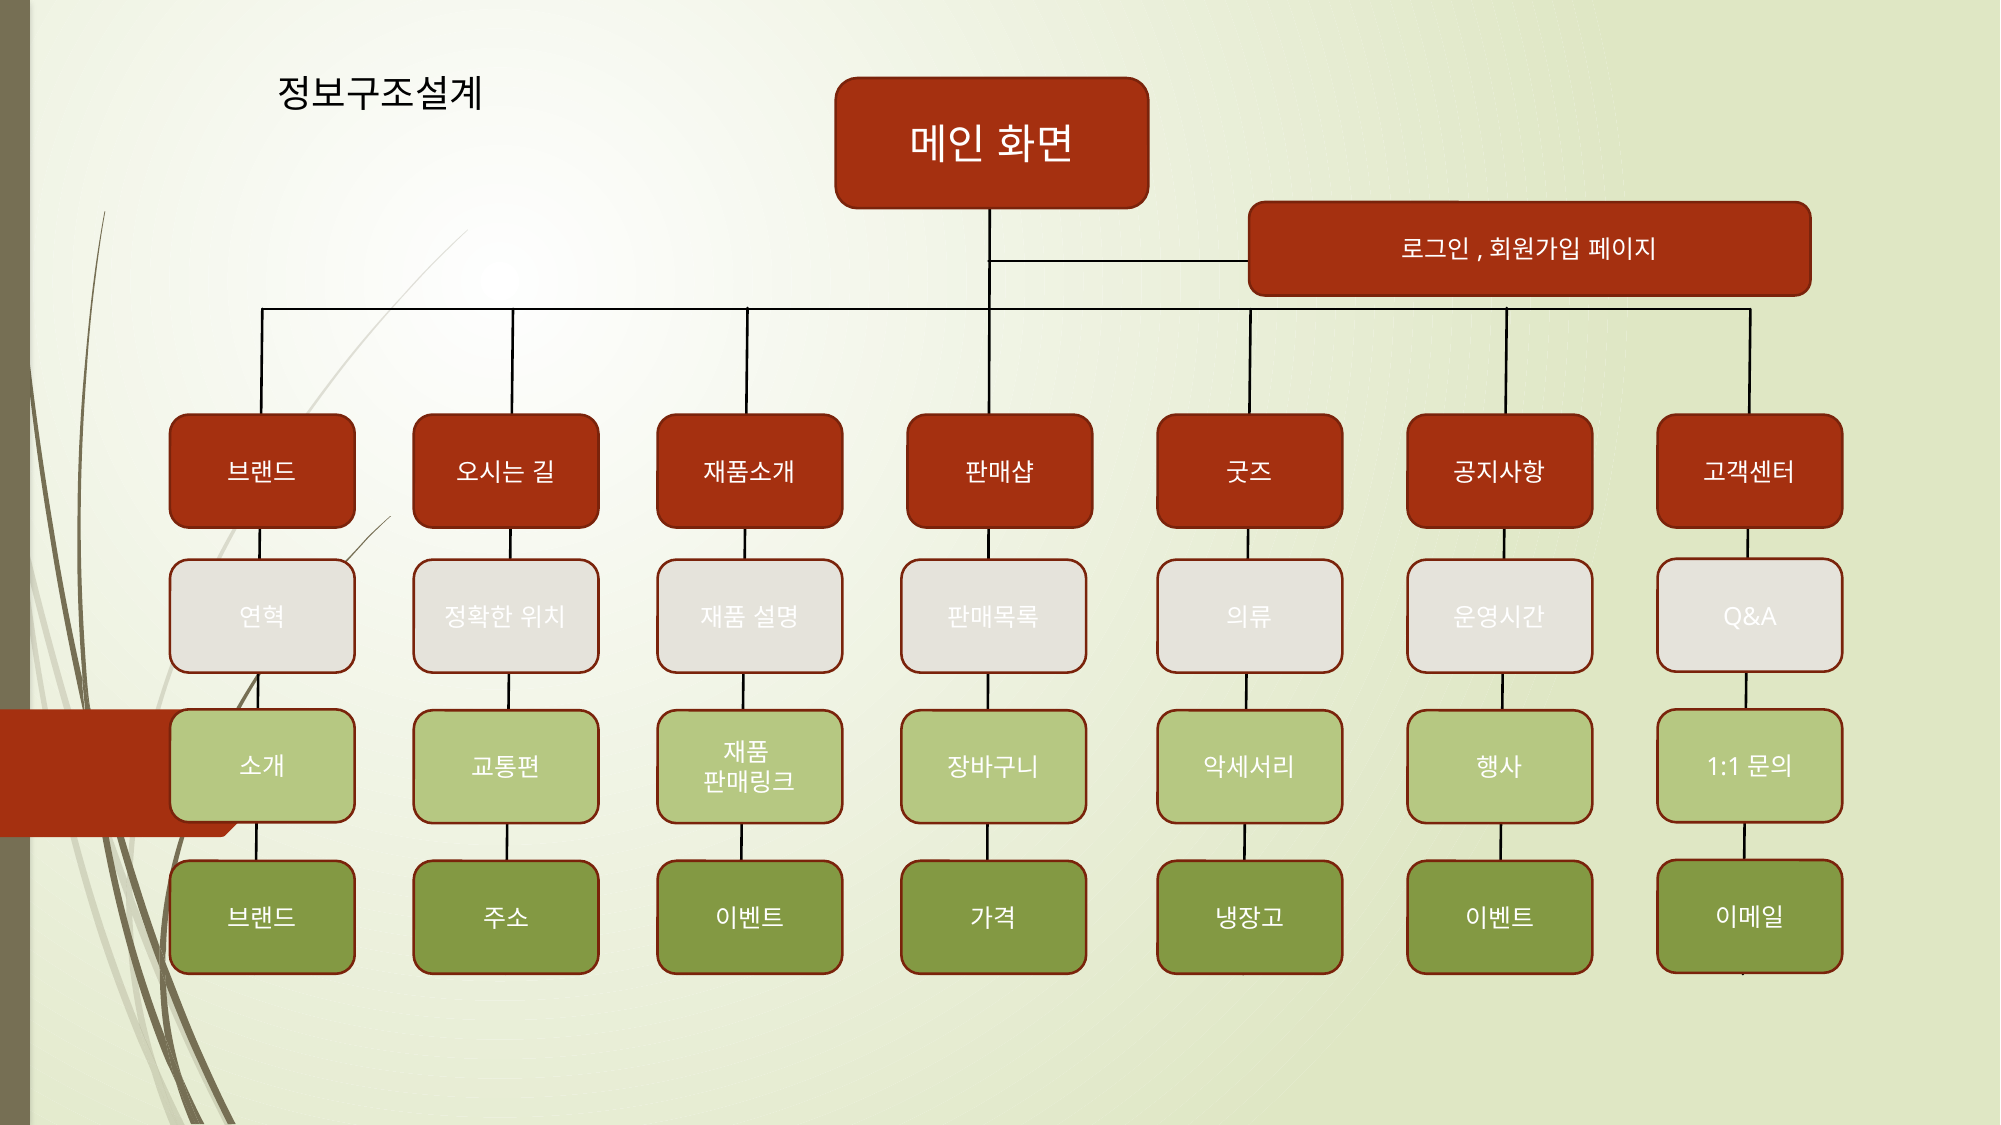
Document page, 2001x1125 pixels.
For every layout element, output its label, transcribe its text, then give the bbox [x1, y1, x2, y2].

text_box 악세서리 [1156, 708, 1238, 825]
text_box 재품 설명 [656, 558, 735, 674]
text_box 1:1문의 [1656, 708, 1737, 824]
text_box 1:1문의 [1755, 708, 1844, 824]
text_box 재품소개 [752, 413, 844, 529]
text_box 교통편 [412, 708, 500, 825]
text_box 운영시간 [1511, 558, 1594, 674]
text_box 이메일 [1754, 858, 1844, 975]
text_box 판매목록 [900, 558, 981, 674]
text_box 메인 화면 [834, 76, 1150, 210]
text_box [1742, 310, 1751, 975]
text_box 냉장고 [1156, 859, 1238, 976]
text_box 재품 설명 [752, 558, 844, 674]
text_box 연혁 [268, 558, 356, 674]
text_box 브랜드 [267, 859, 356, 976]
text_box 행사 [1406, 708, 1494, 825]
text_box 의류 [1156, 558, 1238, 674]
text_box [739, 317, 748, 974]
text_box 재품 판매링크 [656, 708, 735, 825]
text_box 브랜드 [268, 413, 356, 529]
text_box 소개 [268, 708, 356, 824]
text_box Q&A [1656, 557, 1737, 673]
text_box 공지사항 [1511, 413, 1594, 529]
text_box 고객센터 [1656, 413, 1737, 529]
text_box 연혁 [168, 558, 249, 674]
text_box 로그인,회원가입 페이지 [1247, 200, 1812, 297]
text_box 판매목록 [994, 558, 1088, 674]
text_box 이벤트 [1406, 859, 1495, 976]
text_box 장바구니 [900, 708, 981, 825]
text_box 공지사항 [1406, 413, 1494, 529]
text_box 정확한 위치 [412, 558, 500, 674]
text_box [1242, 317, 1251, 975]
text_box 정보구조설계 [262, 62, 500, 123]
text_box 정확한 위치 [518, 558, 600, 674]
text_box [1499, 317, 1508, 974]
text_box 재품 판매링크 [752, 708, 844, 825]
text_box 이메일 [1656, 858, 1737, 975]
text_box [254, 308, 263, 975]
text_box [986, 163, 991, 308]
text_box 소개 [168, 708, 249, 824]
text_box 재품소개 [656, 413, 735, 529]
text_box 오시는 길 [412, 413, 500, 529]
text_box 브랜드 [168, 859, 250, 976]
text_box 이벤트 [1510, 859, 1594, 976]
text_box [986, 317, 991, 966]
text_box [505, 317, 514, 975]
text_box 가격 [900, 859, 1088, 976]
text_box 판매샵 [994, 413, 1094, 529]
text_box 악세서리 [1255, 708, 1344, 825]
text_box 운영시간 [1406, 558, 1494, 674]
text_box 의류 [1255, 558, 1344, 674]
text_box 장바구니 [994, 708, 1088, 825]
text_box 이벤트 [656, 859, 736, 976]
text_box 고객센터 [1755, 413, 1844, 529]
text_box 행사 [1511, 708, 1594, 825]
text_box 오시는 길 [518, 413, 600, 529]
text_box 굿즈 [1156, 413, 1238, 529]
text_box 냉장고 [1254, 859, 1344, 976]
text_box 굿즈 [1255, 413, 1344, 529]
text_box 판매샵 [906, 413, 981, 529]
text_box Q&A [1755, 557, 1844, 673]
text_box 교통편 [518, 708, 600, 825]
text_box 브랜드 [168, 413, 249, 529]
text_box 주소 [517, 859, 600, 976]
text_box 주소 [412, 859, 500, 976]
text_box 이벤트 [751, 859, 844, 976]
